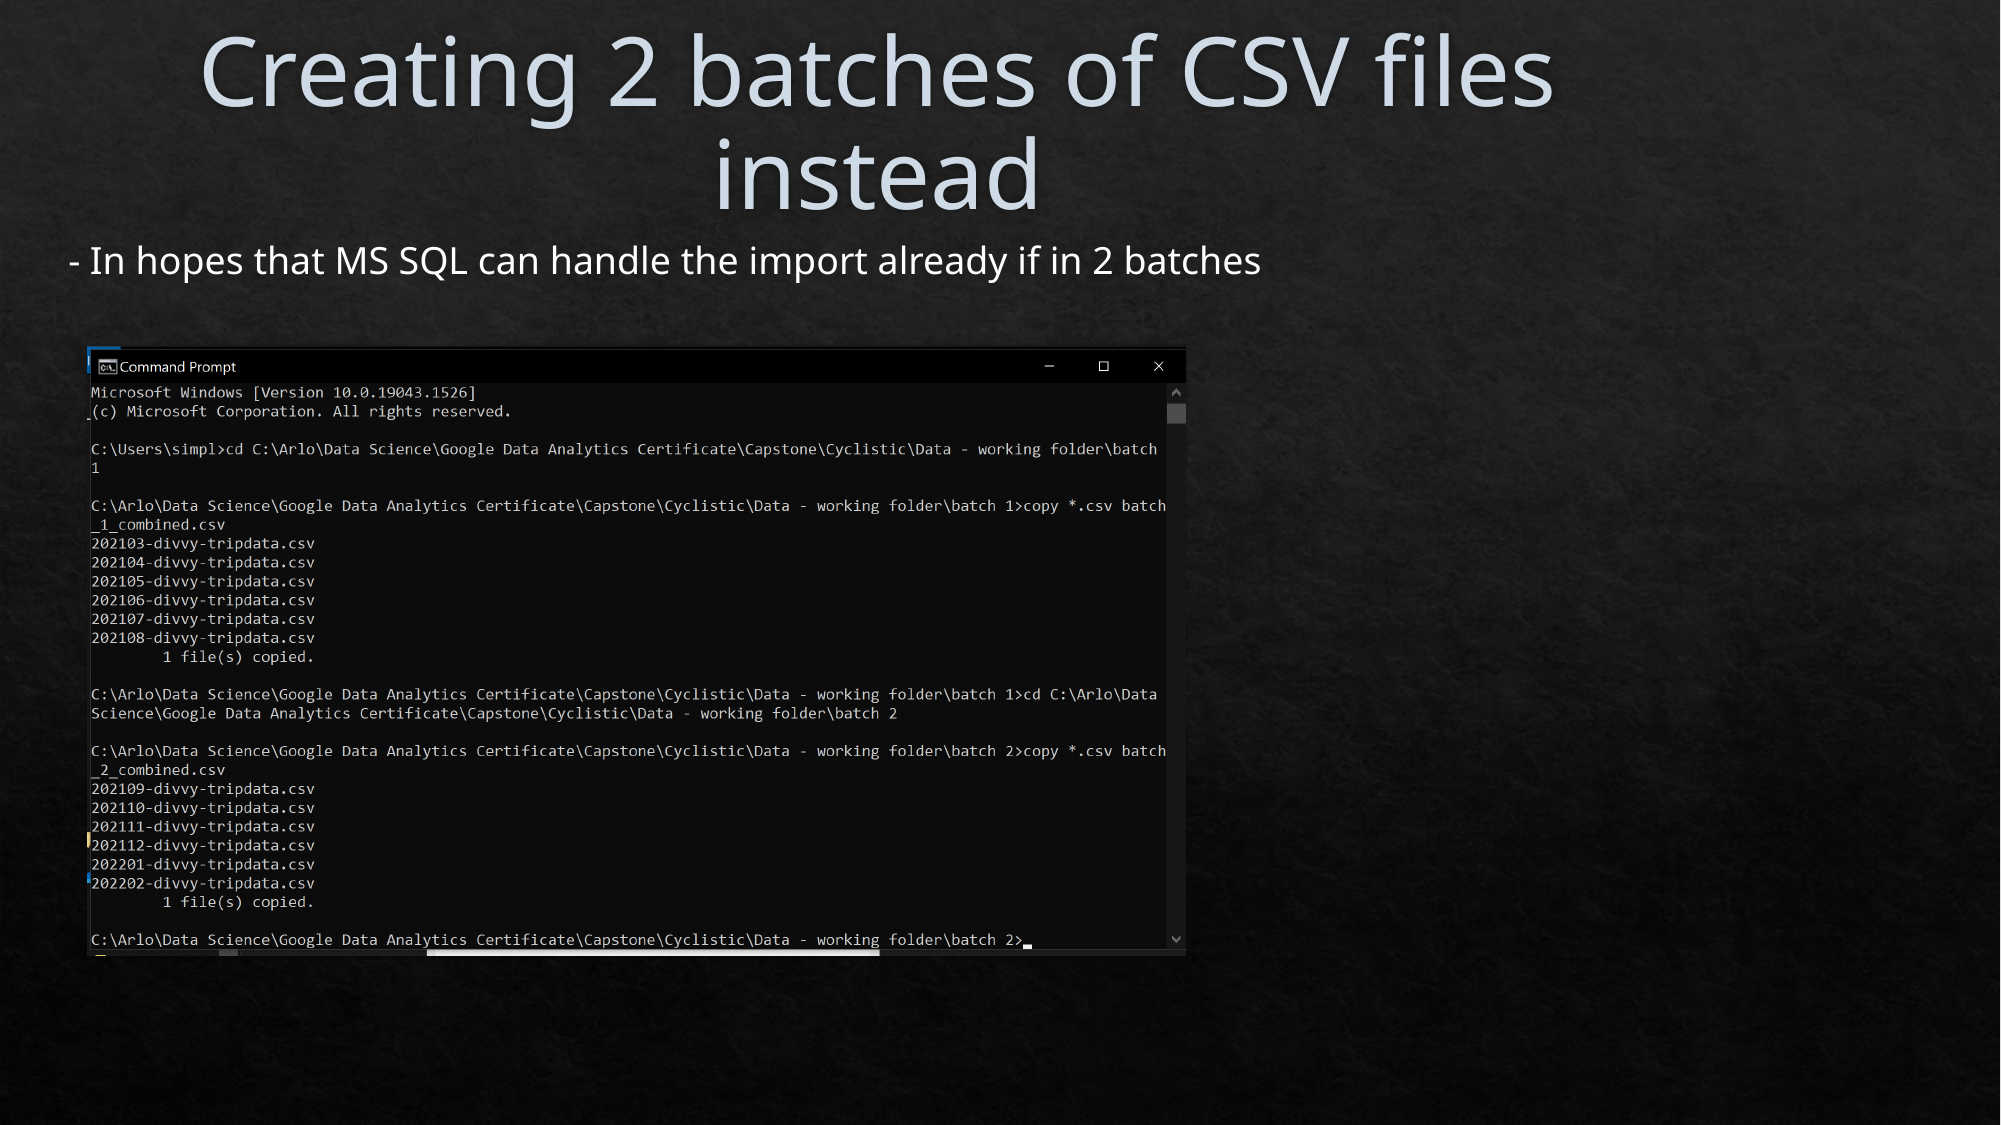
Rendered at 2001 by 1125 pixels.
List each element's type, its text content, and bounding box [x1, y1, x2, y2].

text_box - In hopes that MS SQL can handle the import already if in 2 batches [53, 229, 1278, 290]
title Creating 2 batches of CSV files instead [28, 23, 1728, 230]
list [87, 346, 1187, 957]
